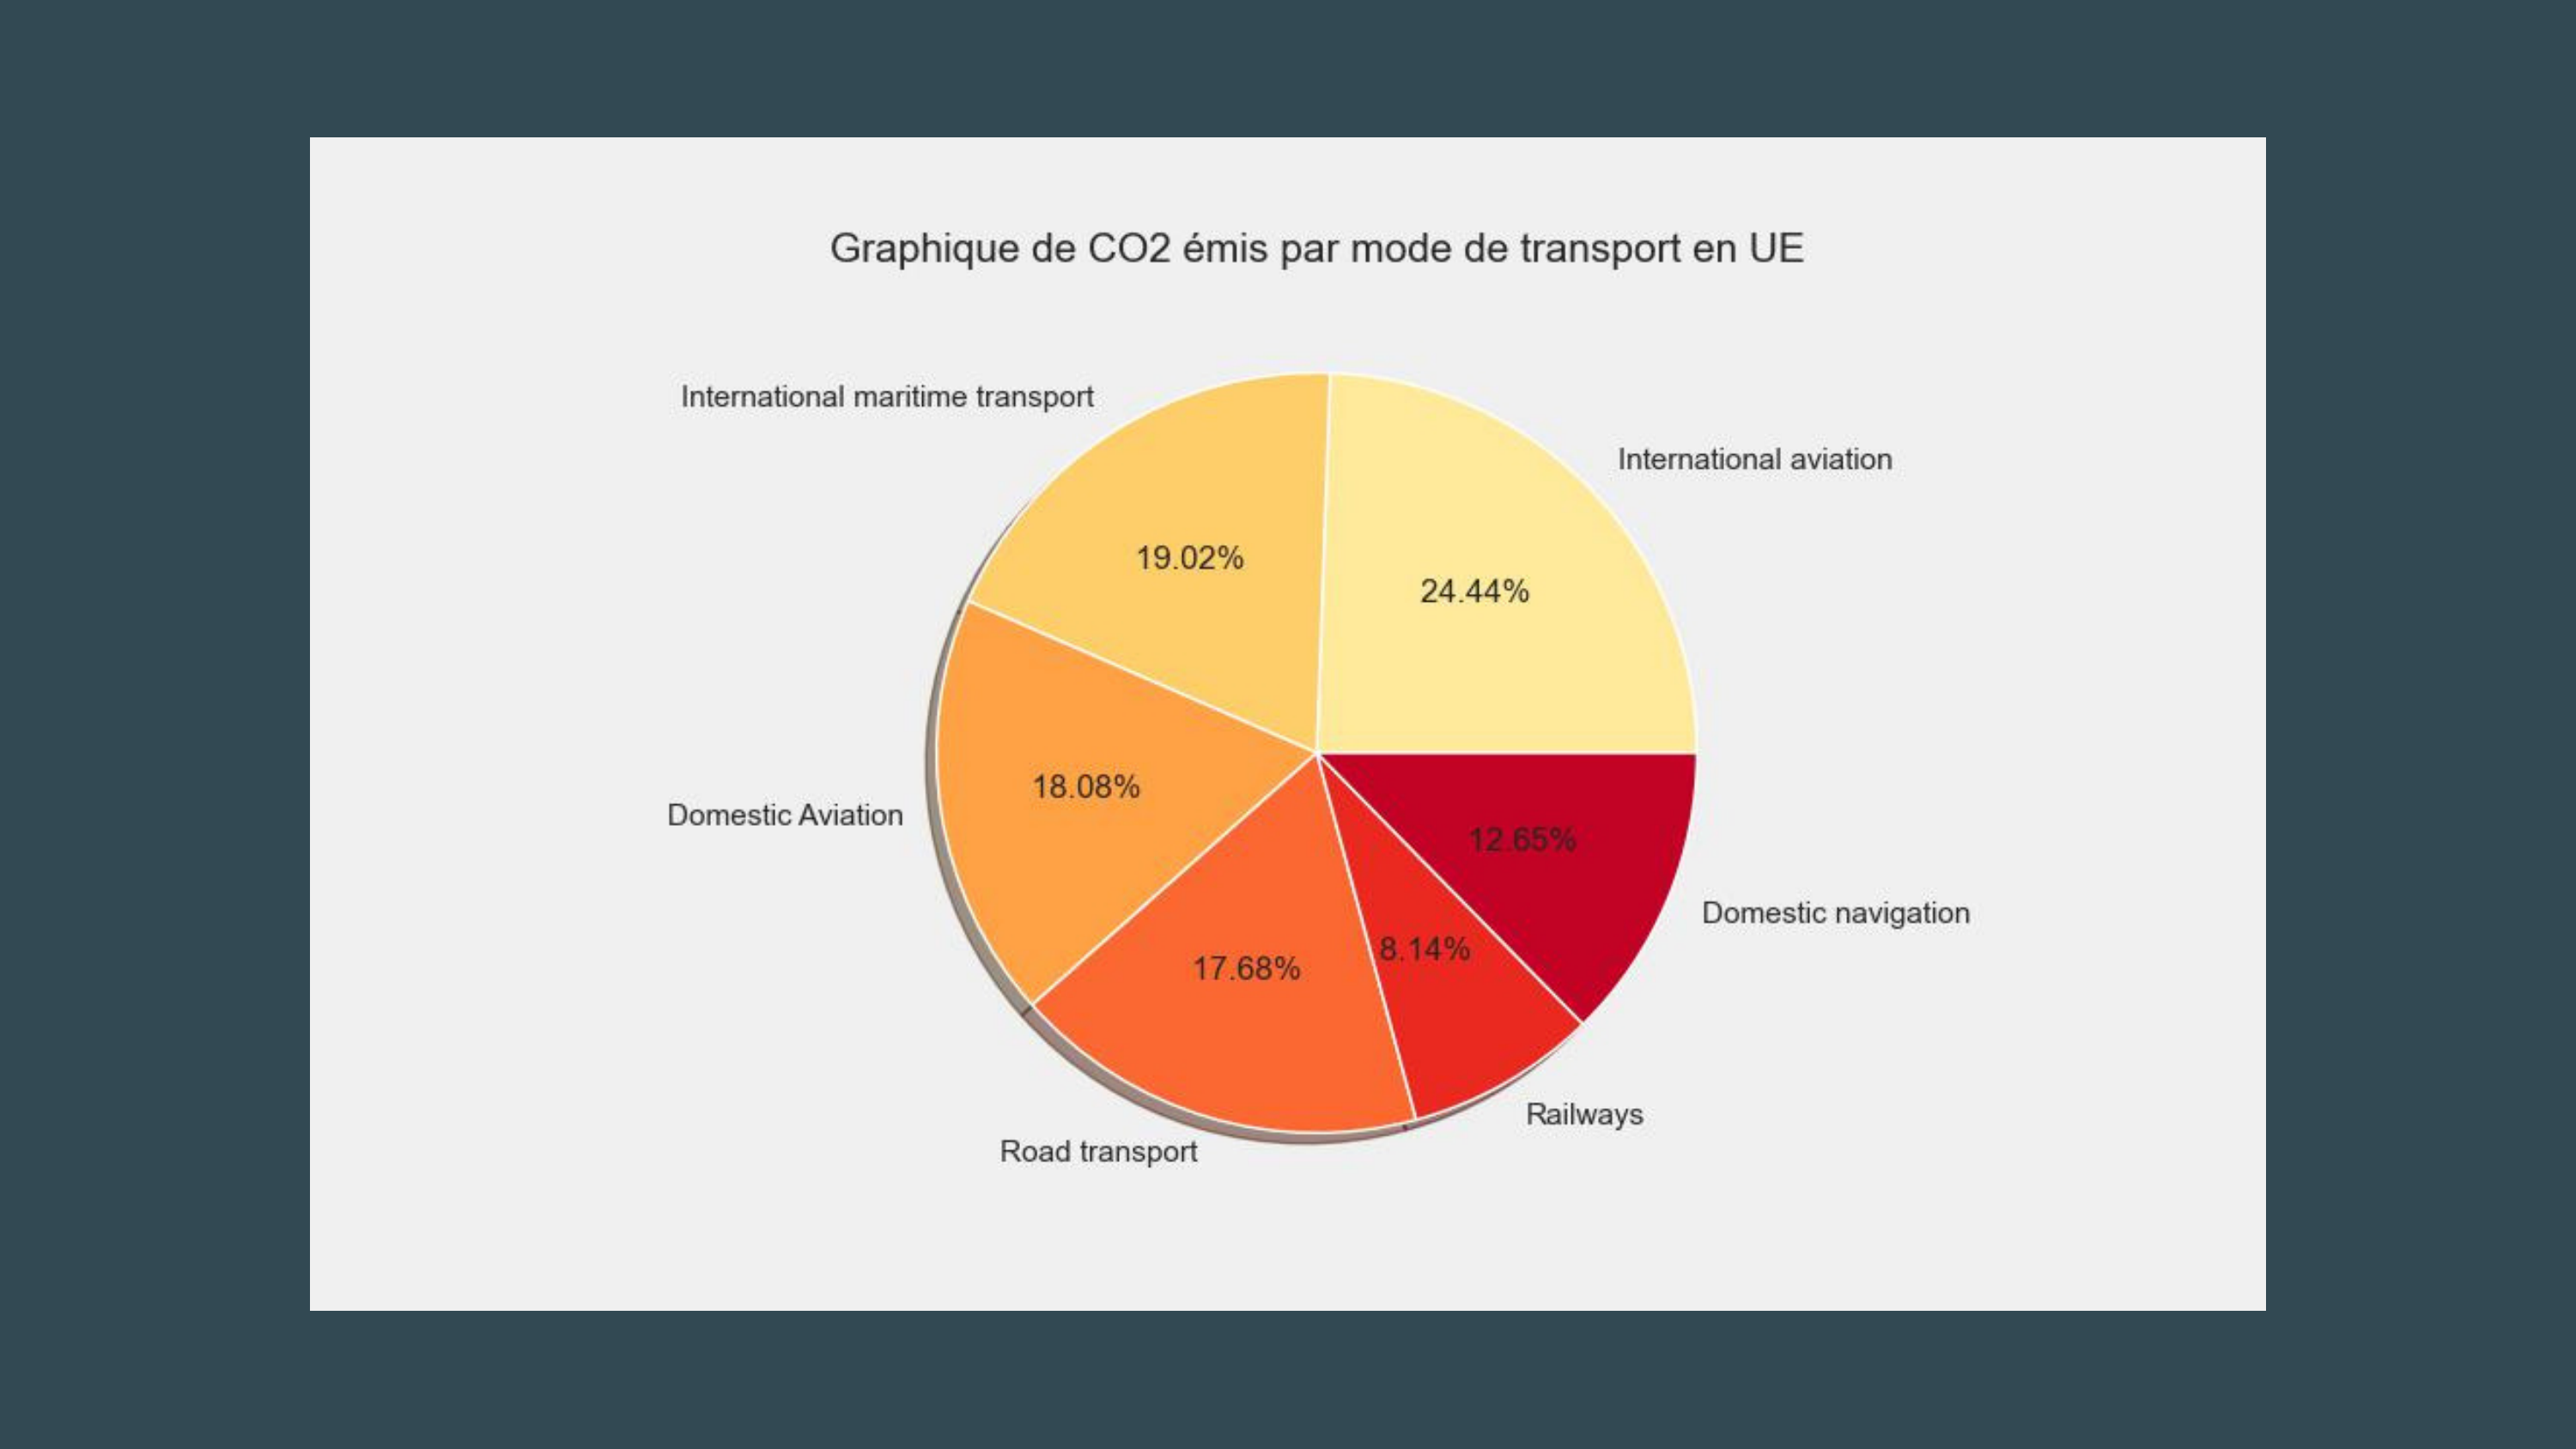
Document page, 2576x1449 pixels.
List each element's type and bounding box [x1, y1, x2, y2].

picture [310, 137, 2266, 1312]
